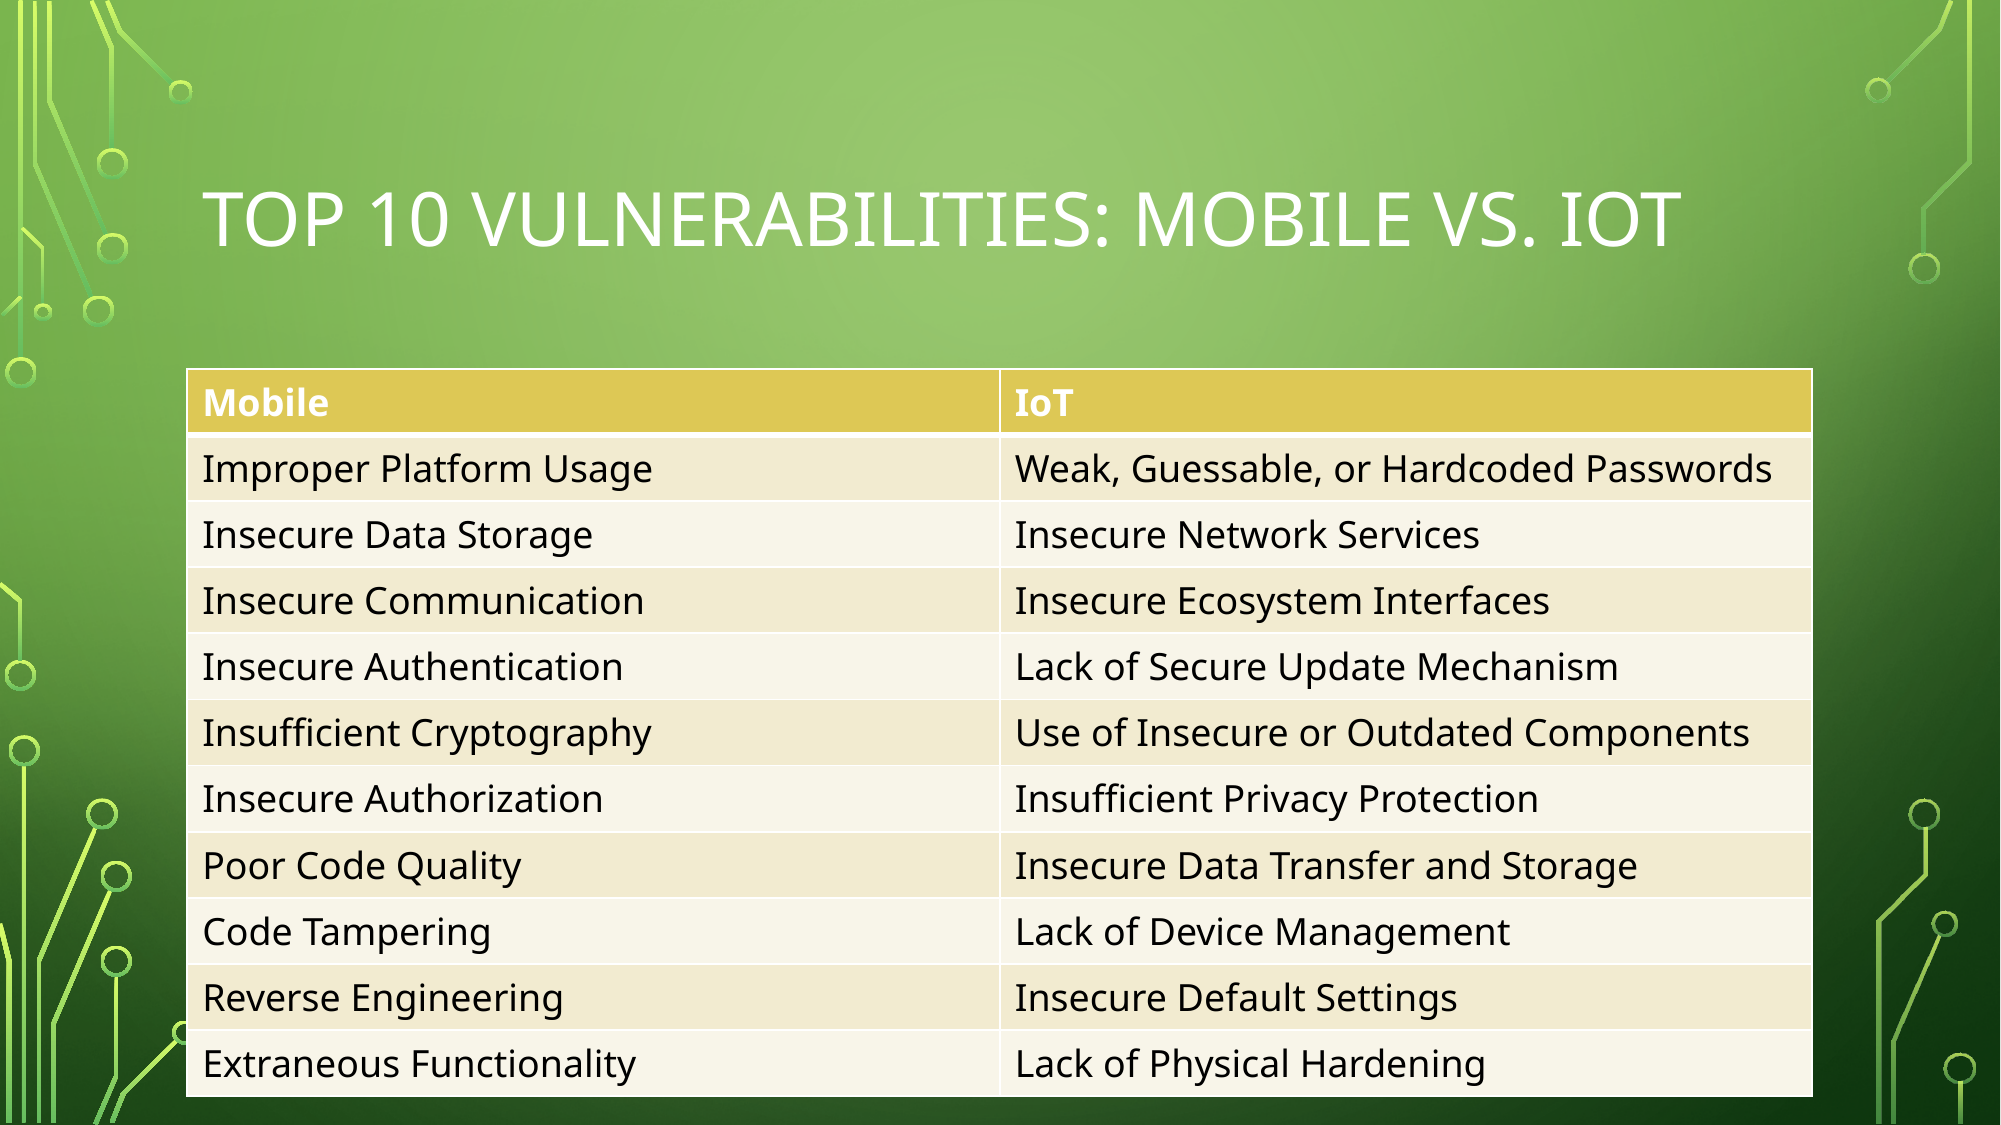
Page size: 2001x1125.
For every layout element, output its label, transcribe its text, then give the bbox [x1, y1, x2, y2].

table_cell Lack of Secure Update Mechanism [1001, 634, 1811, 699]
table_cell Insecure Network Services [1001, 502, 1811, 566]
table_cell Insufficient Cryptography [188, 700, 999, 765]
table_cell Insufficient Privacy Protection [1001, 766, 1811, 831]
table_cell Use of Insecure or Outdated Components [1001, 700, 1811, 765]
table_cell Insecure Default Settings [1001, 965, 1811, 1029]
table_cell Code Tampering [188, 899, 999, 963]
table_cell Insecure Authorization [188, 766, 999, 831]
table_cell Reverse Engineering [188, 965, 999, 1029]
table_cell Insecure Data Transfer and Storage [1001, 833, 1811, 897]
table_header Mobile [188, 370, 999, 432]
table_cell Poor Code Quality [188, 833, 999, 897]
table_cell Lack of Physical Hardening [1001, 1031, 1811, 1095]
table_cell Insecure Ecosystem Interfaces [1001, 568, 1811, 632]
table_header IoT [1001, 370, 1811, 432]
table_cell Weak, Guessable, or Hardcoded Passwords [1001, 438, 1811, 500]
title Top 10 Vulnerabilities: Mobile vs. IoT [187, 101, 1813, 344]
table_cell Insecure Data Storage [188, 502, 999, 566]
table_cell Extraneous Functionality [188, 1031, 999, 1095]
table_cell Insecure Communication [188, 568, 999, 632]
table_cell Lack of Device Management [1001, 899, 1811, 963]
table_cell Improper Platform Usage [188, 438, 999, 500]
table_cell Insecure Authentication [188, 634, 999, 699]
